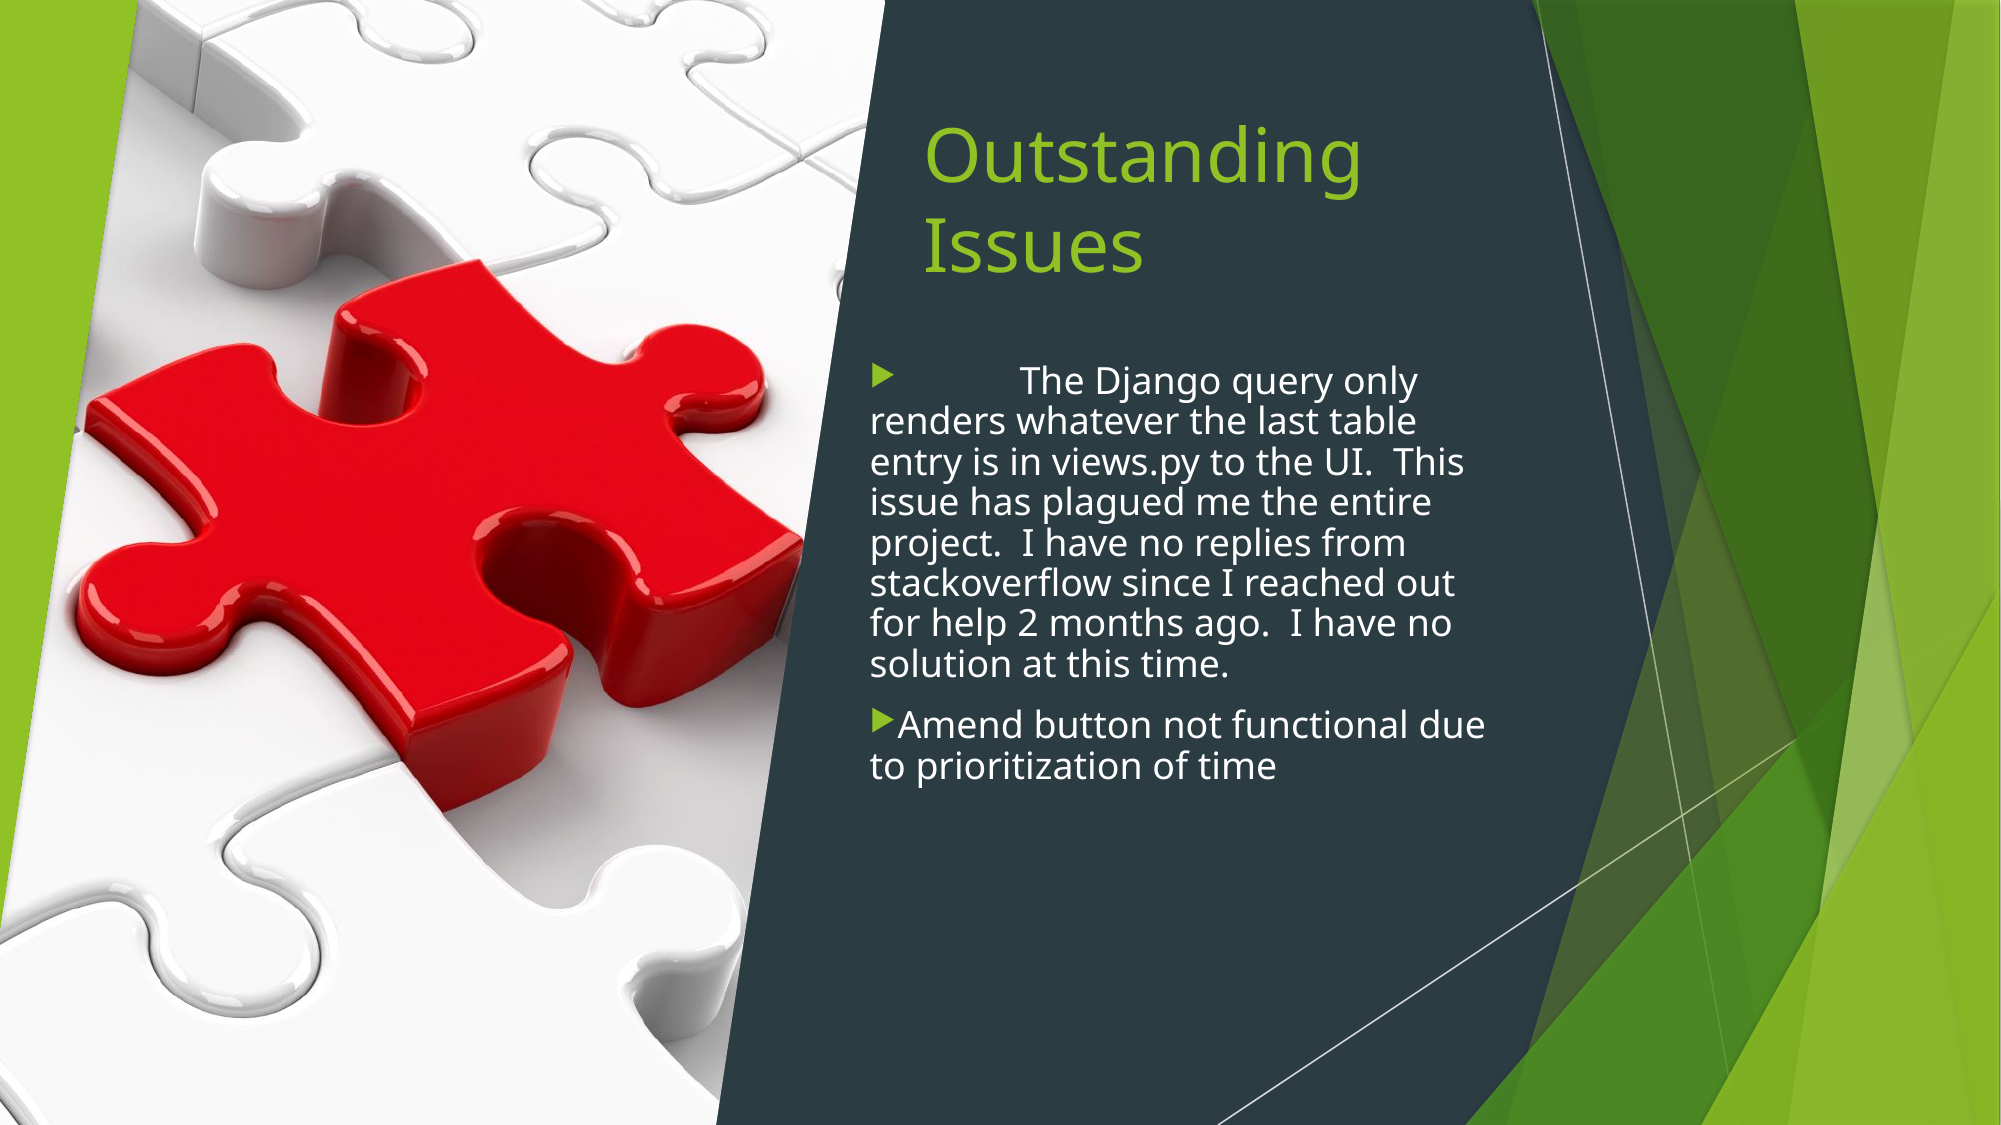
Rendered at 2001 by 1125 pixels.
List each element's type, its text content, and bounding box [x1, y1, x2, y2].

text_box Outstanding Issues [908, 99, 1522, 317]
text_box The Django query only renders whatever the last table entry is in views.py to the UI. This issue has plagued me the entire project. I have no replies from stackoverflow since I reached out for help 2 months ago. I have no solution at this time. Amend button not functional due to prioritization of time [890, 354, 1522, 991]
picture [0, 0, 886, 1125]
